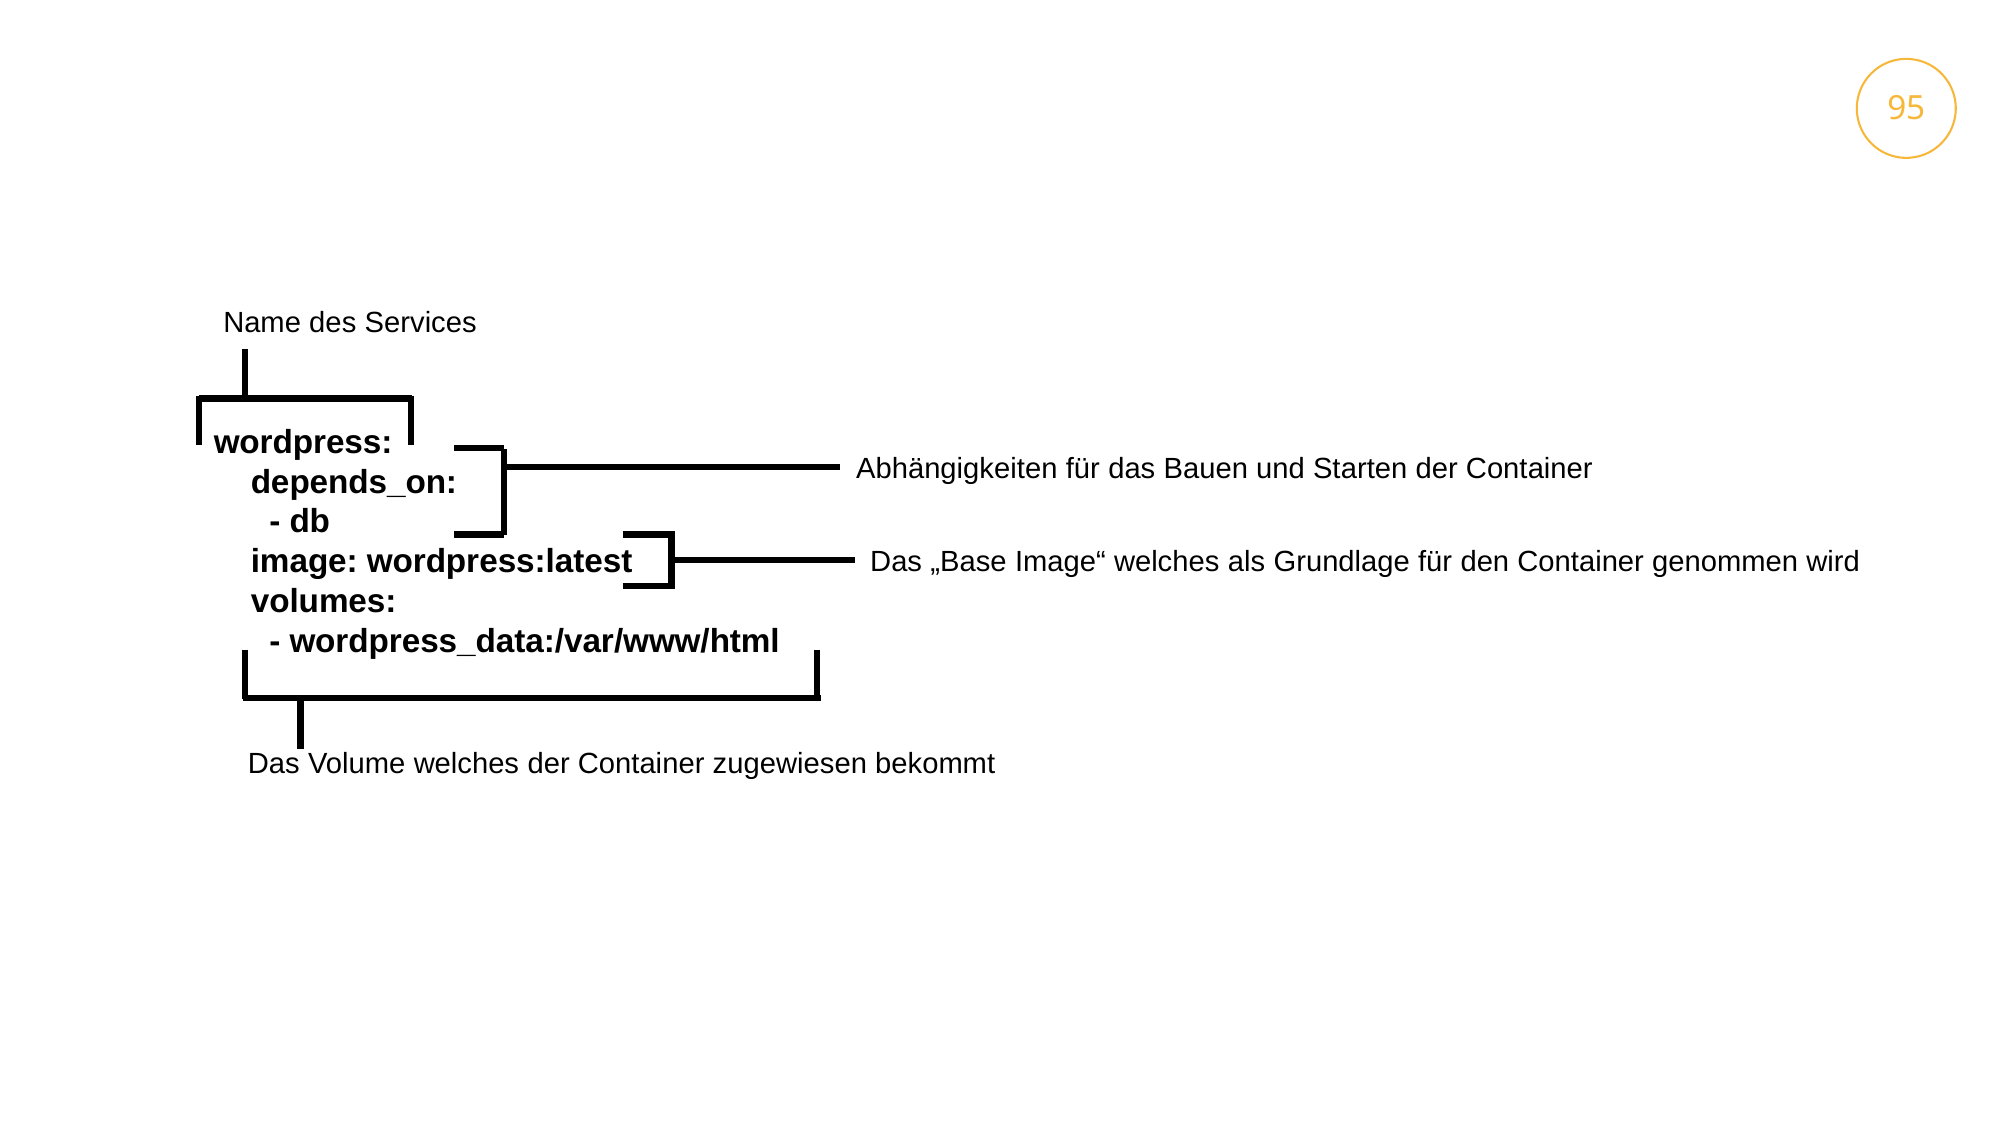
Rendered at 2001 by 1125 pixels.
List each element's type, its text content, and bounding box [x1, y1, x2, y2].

text_box Das „Base Image“ welches als Grundlage für den Container genommen wird [855, 535, 1877, 586]
text_box wordpress: depends_on: - db image: wordpress:latest volumes: - wordpress_data:/var/www/html [199, 412, 989, 667]
text_box Das Volume welches der Container zugewiesen bekommt [233, 737, 1012, 788]
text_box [1856, 58, 1956, 158]
text_box Name des Services [208, 296, 493, 346]
text_box Abhängigkeiten für das Bauen und Starten der Container [841, 441, 1609, 492]
